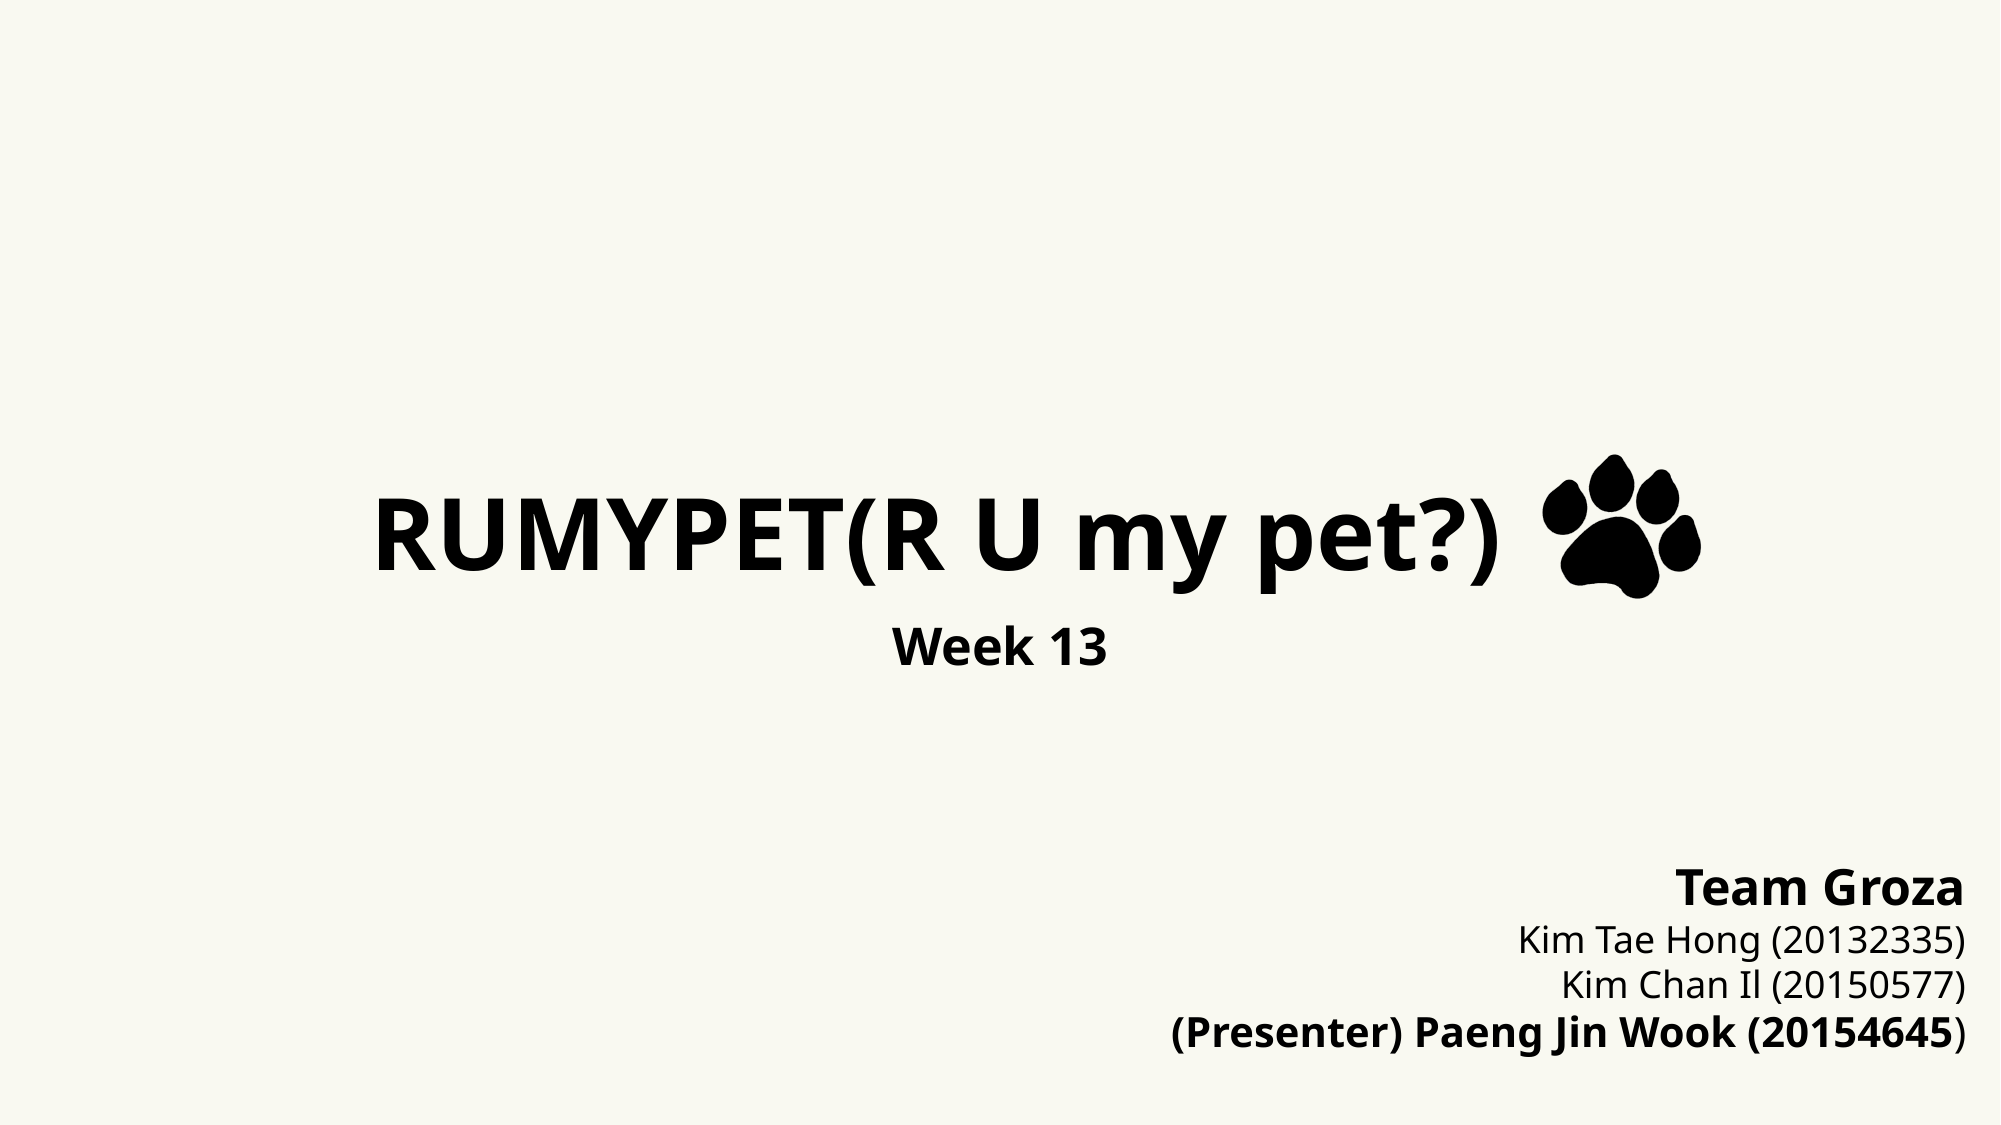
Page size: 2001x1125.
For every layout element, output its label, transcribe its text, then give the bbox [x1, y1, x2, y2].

text_box Team Groza Kim Tae Hong (20132335) Kim Chan Il (20150577) (Presenter) Paeng Jin Wook (20154645) [758, 848, 1974, 1064]
text_box Week 13 [0, 606, 2000, 684]
picture [1514, 425, 1726, 636]
text_box RUMYPET(R U my pet?) [358, 462, 1514, 598]
